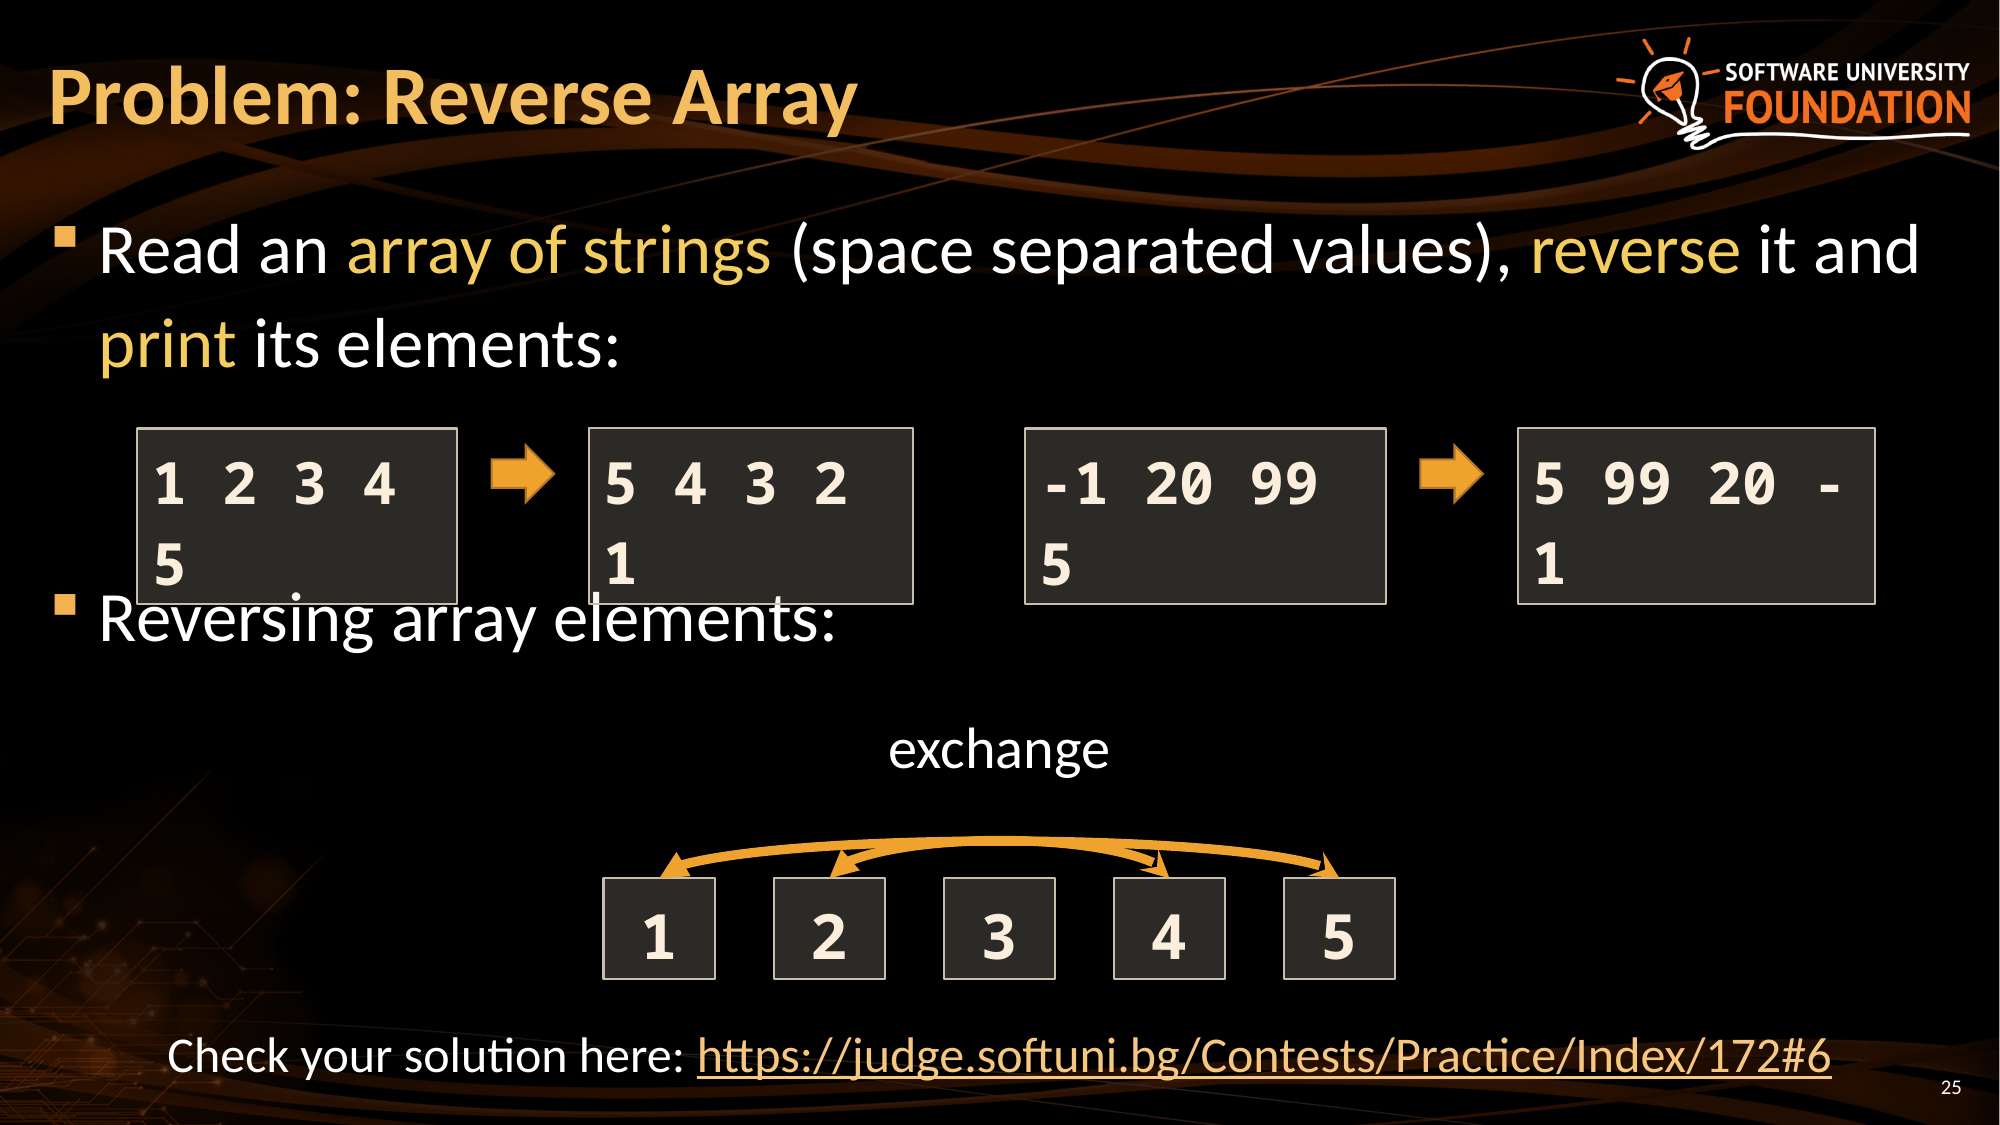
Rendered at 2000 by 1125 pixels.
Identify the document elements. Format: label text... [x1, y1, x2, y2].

title Problem: Reverse Array [30, 6, 1602, 189]
text_box [490, 442, 556, 505]
picture [0, 0, 2000, 1125]
text_box 5 99 20 -1 [1517, 428, 1875, 604]
text_box -1 20 99 5 [1024, 428, 1386, 605]
text_box 1 2 3 4 5 [137, 428, 457, 605]
list Read an array of strings (space separated values), reverse it and print its elements: Reversing array elements: [31, 188, 1968, 1103]
text_box 5 4 3 2 1 [589, 428, 914, 604]
text_box [1419, 442, 1485, 505]
text_box Check your solution here: https://judge.softuni.bg/Contests/Practice/Index/172#6 [133, 1015, 1866, 1090]
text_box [603, 702, 1396, 975]
